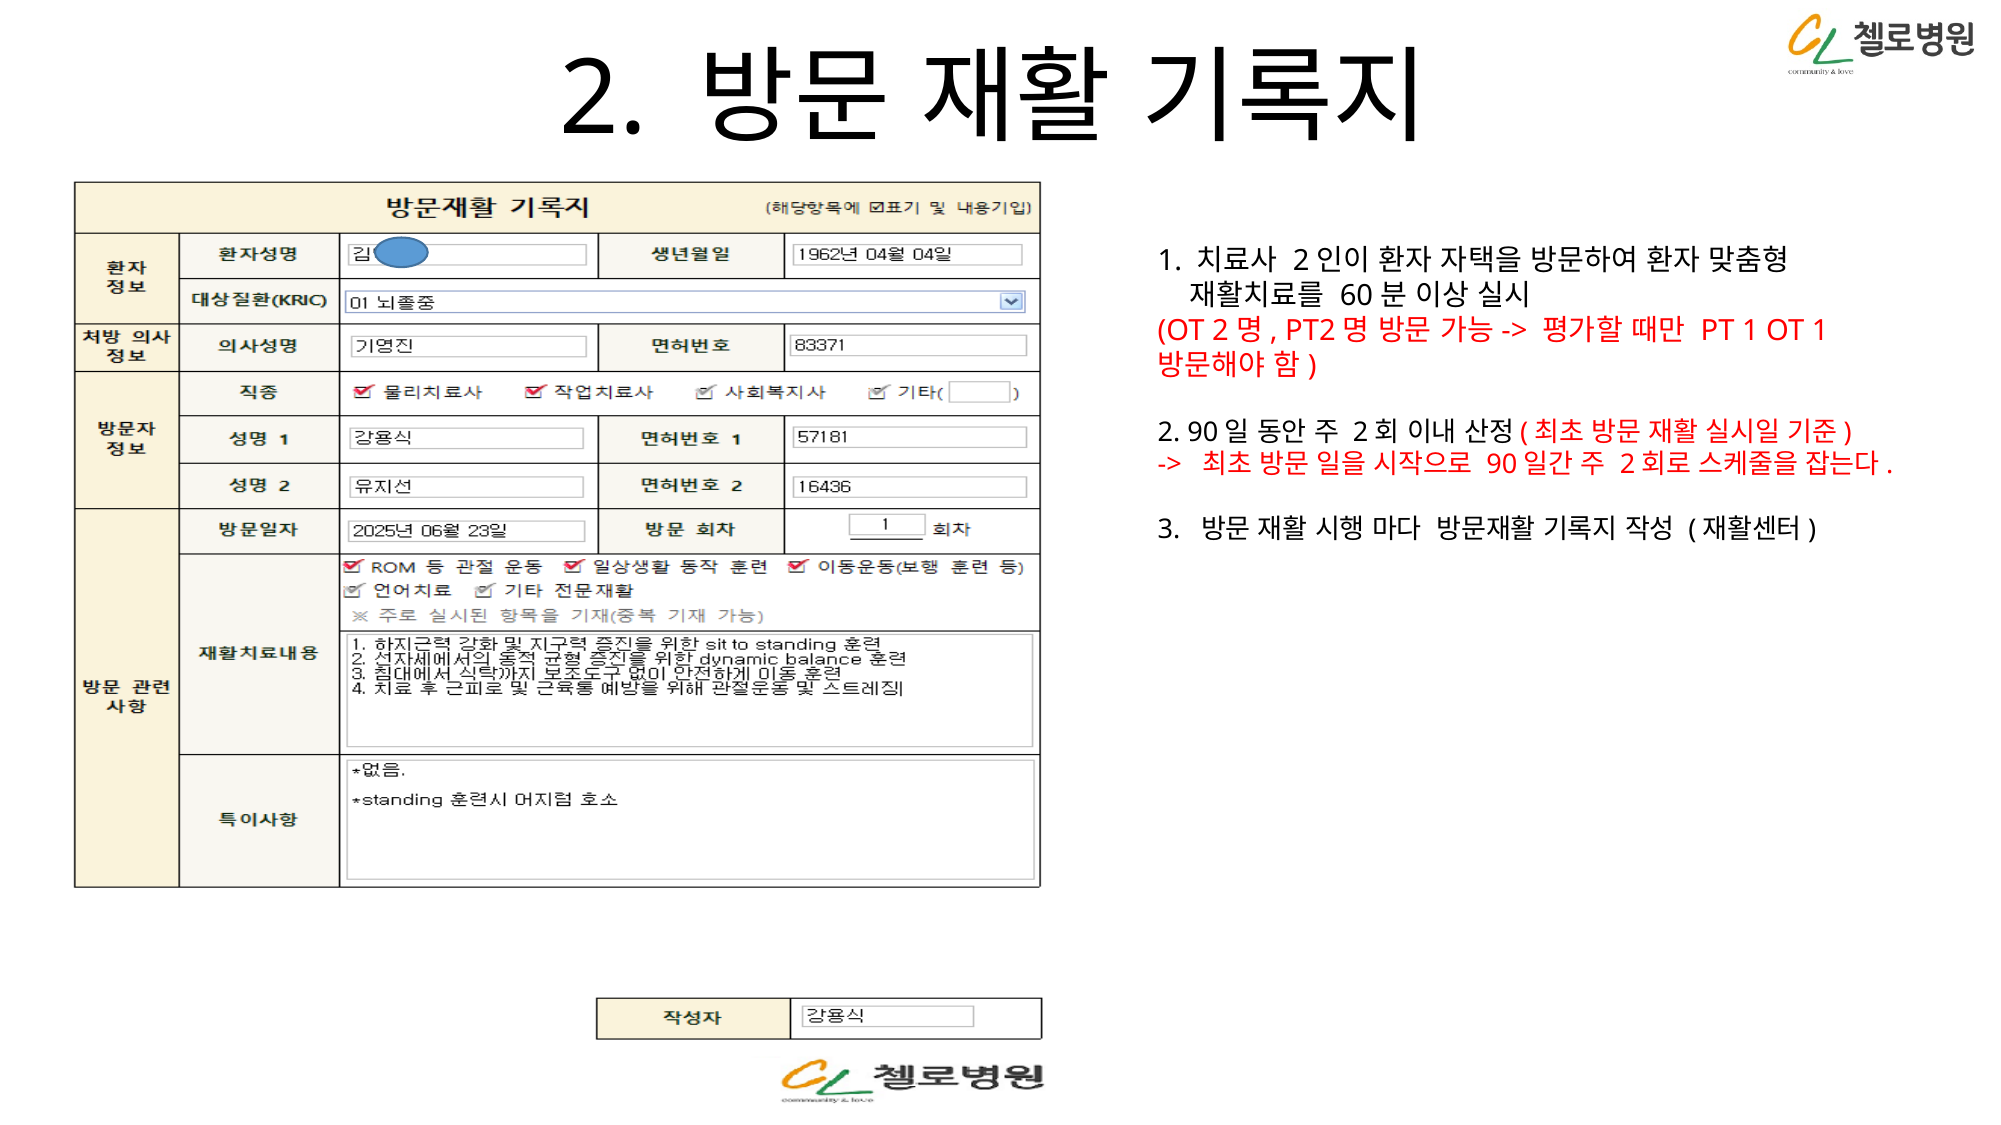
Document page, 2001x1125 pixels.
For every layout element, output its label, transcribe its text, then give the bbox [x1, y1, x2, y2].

picture [56, 163, 1059, 1116]
text_box 1. 치료사 2인이 환자 자택을 방문하여 환자 맞춤형 재활치료를 60분 이상 실시 (OT 2명, PT2명 방문 가능-> 평가할 때만 PT 1 OT 1 방문해야 함) 2. 90일 동안 주 2회 이내 산정(최초 방문 재활 실시일 기준) -> 최초 방문 일을 시작으로 90일간 주 2회로 스케줄을 잡는다. 3. 방문 재활 시행 마다 방문재활 기록지 작성 (재활센터) [1143, 234, 1910, 552]
title 2. 방문 재활 기록지 [244, 90, 1745, 164]
text_box [0, 75, 2000, 90]
text_box [0, 0, 2000, 75]
picture [1787, 8, 1980, 75]
